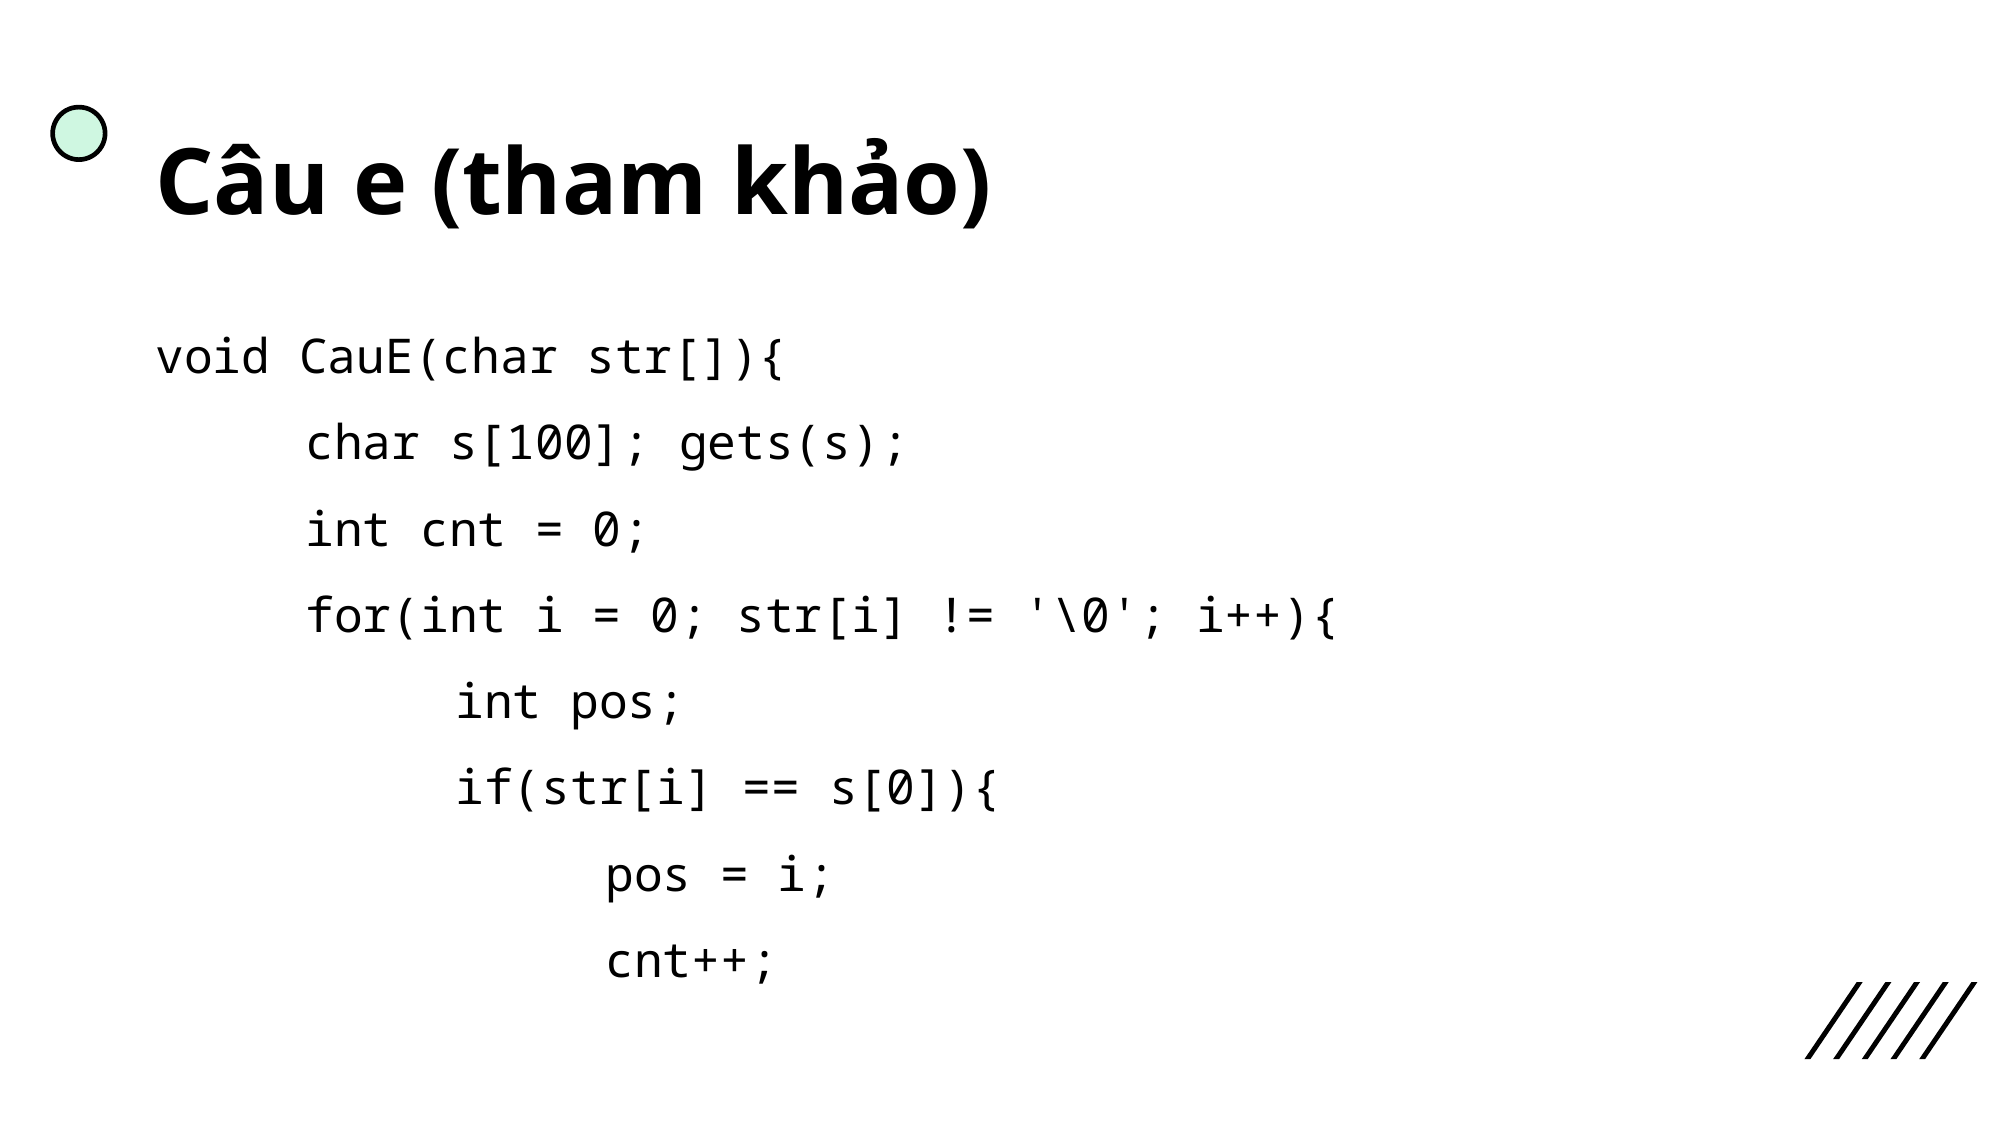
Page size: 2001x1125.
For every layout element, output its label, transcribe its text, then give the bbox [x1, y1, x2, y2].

title Câu e (tham khảo) [137, 59, 1863, 278]
list void CauE(char str[]){ char s[100]; gets(s); int cnt = 0; for(int i = 0; str[i] != '\0'; i++){ int pos; if(str[i] == s[0]){ pos = i; cnt++; [137, 299, 1863, 1125]
